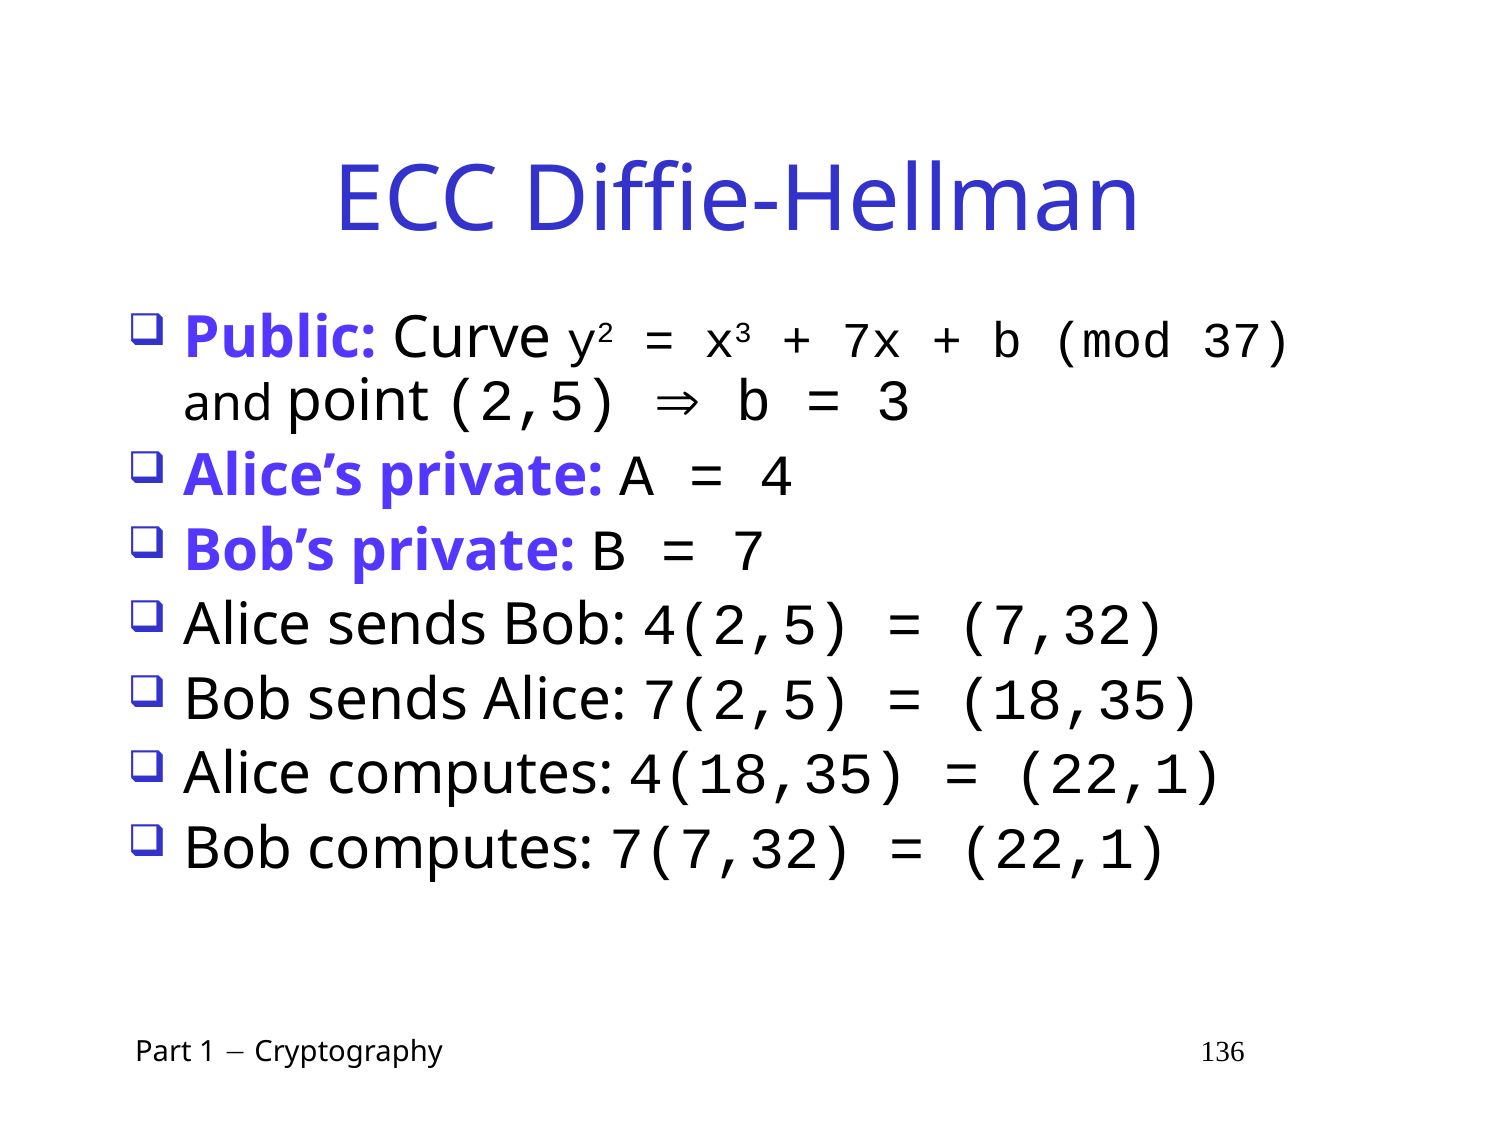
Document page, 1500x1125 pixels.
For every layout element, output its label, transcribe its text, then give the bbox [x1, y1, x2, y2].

title ECC Diffie-Hellman [112, 99, 1388, 288]
list Public: Curve y2 = x3 + 7x + b (mod 37) and point (2,5)  b = 3 Alice’s private: A = 4 Bob’s private: B = 7 Alice sends Bob: 4(2,5) = (7,32) Bob sends Alice: 7(2,5) = (18,35) Alice computes: 4(18,35) = (22,1) Bob computes: 7(7,32) = (22,1) [112, 299, 1388, 1001]
footer Part 1  Cryptography 136 [112, 1024, 1401, 1101]
